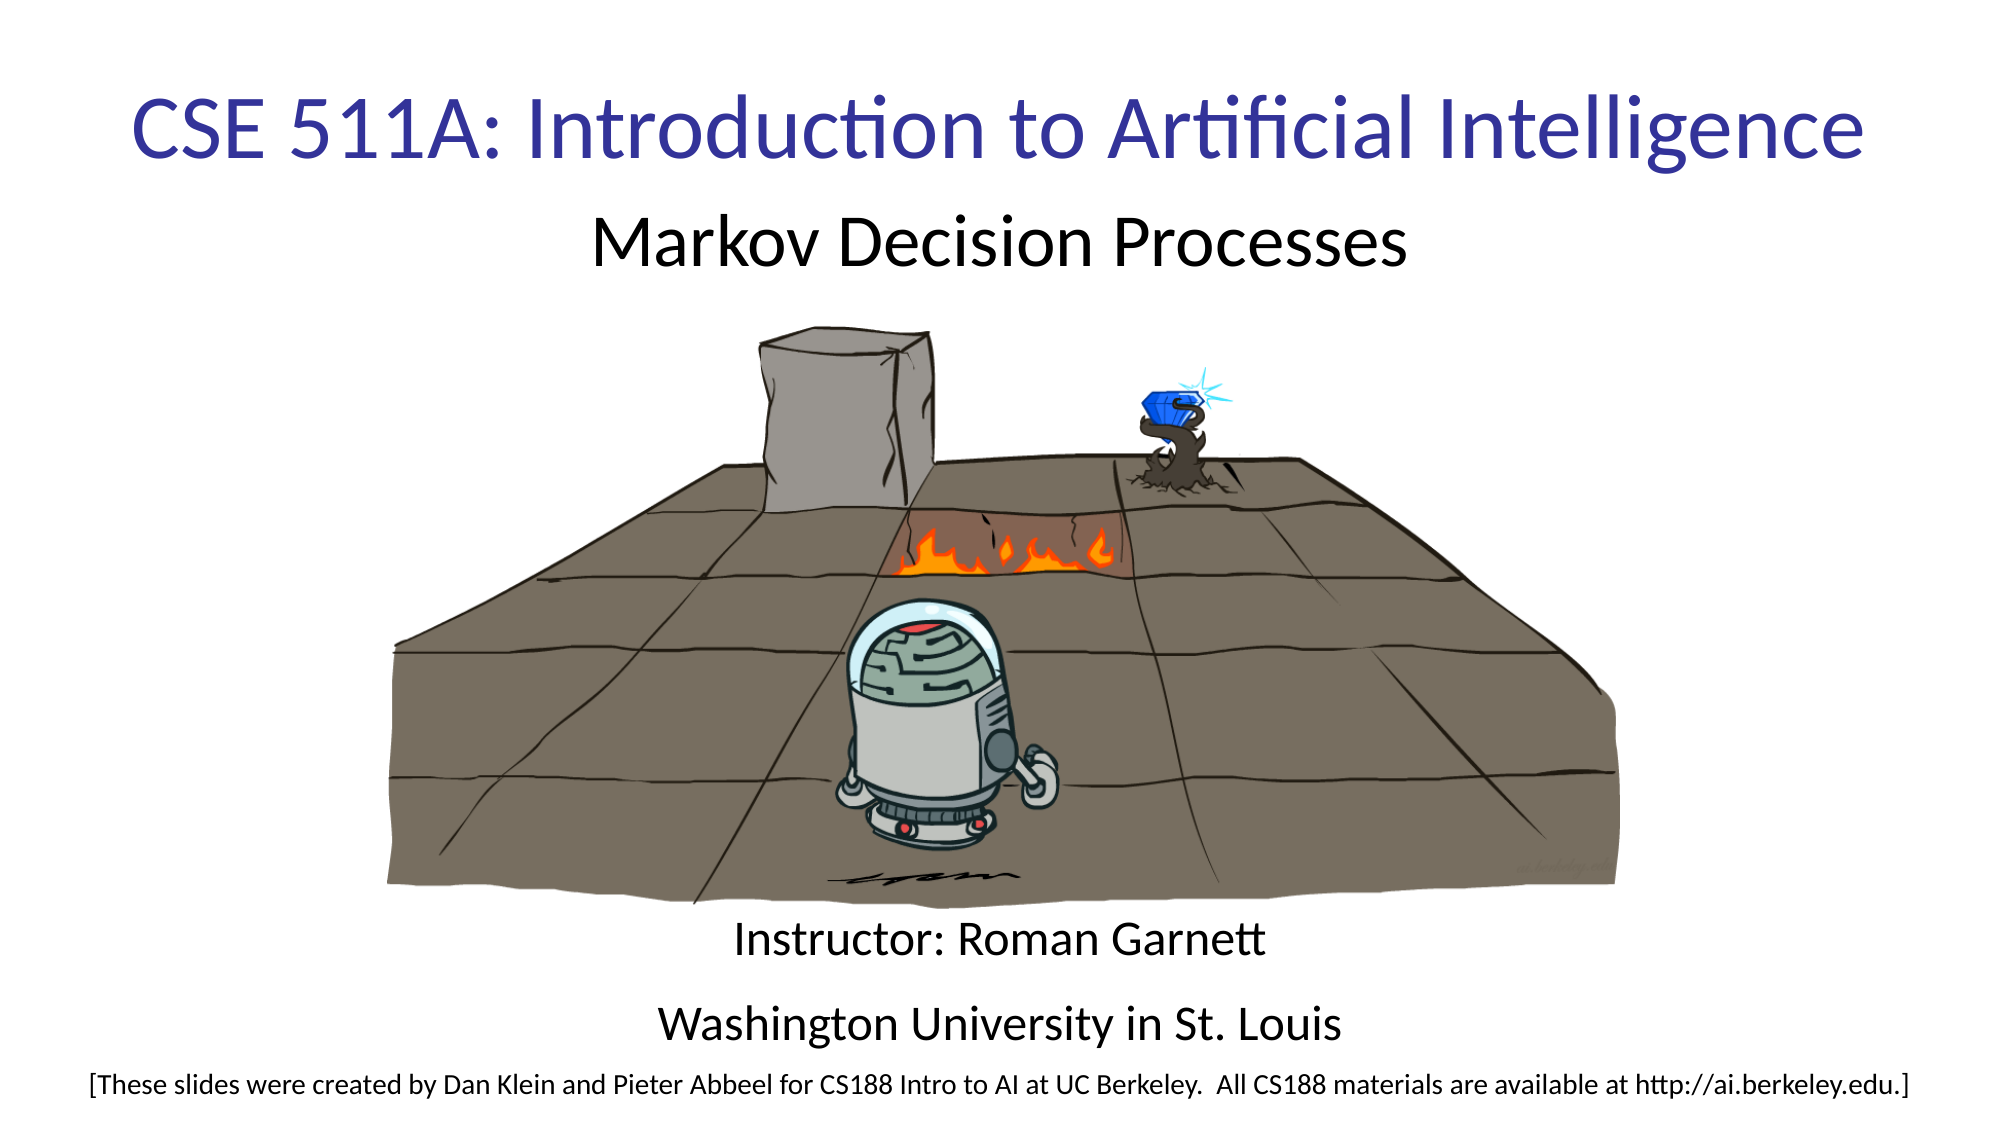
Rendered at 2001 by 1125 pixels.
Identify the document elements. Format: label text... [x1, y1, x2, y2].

picture [387, 253, 1620, 913]
subtitle Markov Decision Processes [0, 184, 2000, 435]
title CSE 511A: Introduction to Artificial Intelligence [0, 45, 2000, 184]
text_box Instructor: Roman Garnett Washington University in St. Louis [These slides were created by Dan Klein and Pieter Abbeel for CS188 Intro to AI at UC Berkeley. All CS188 materials are available at http://ai.berkeley.edu.] [0, 899, 2000, 1106]
